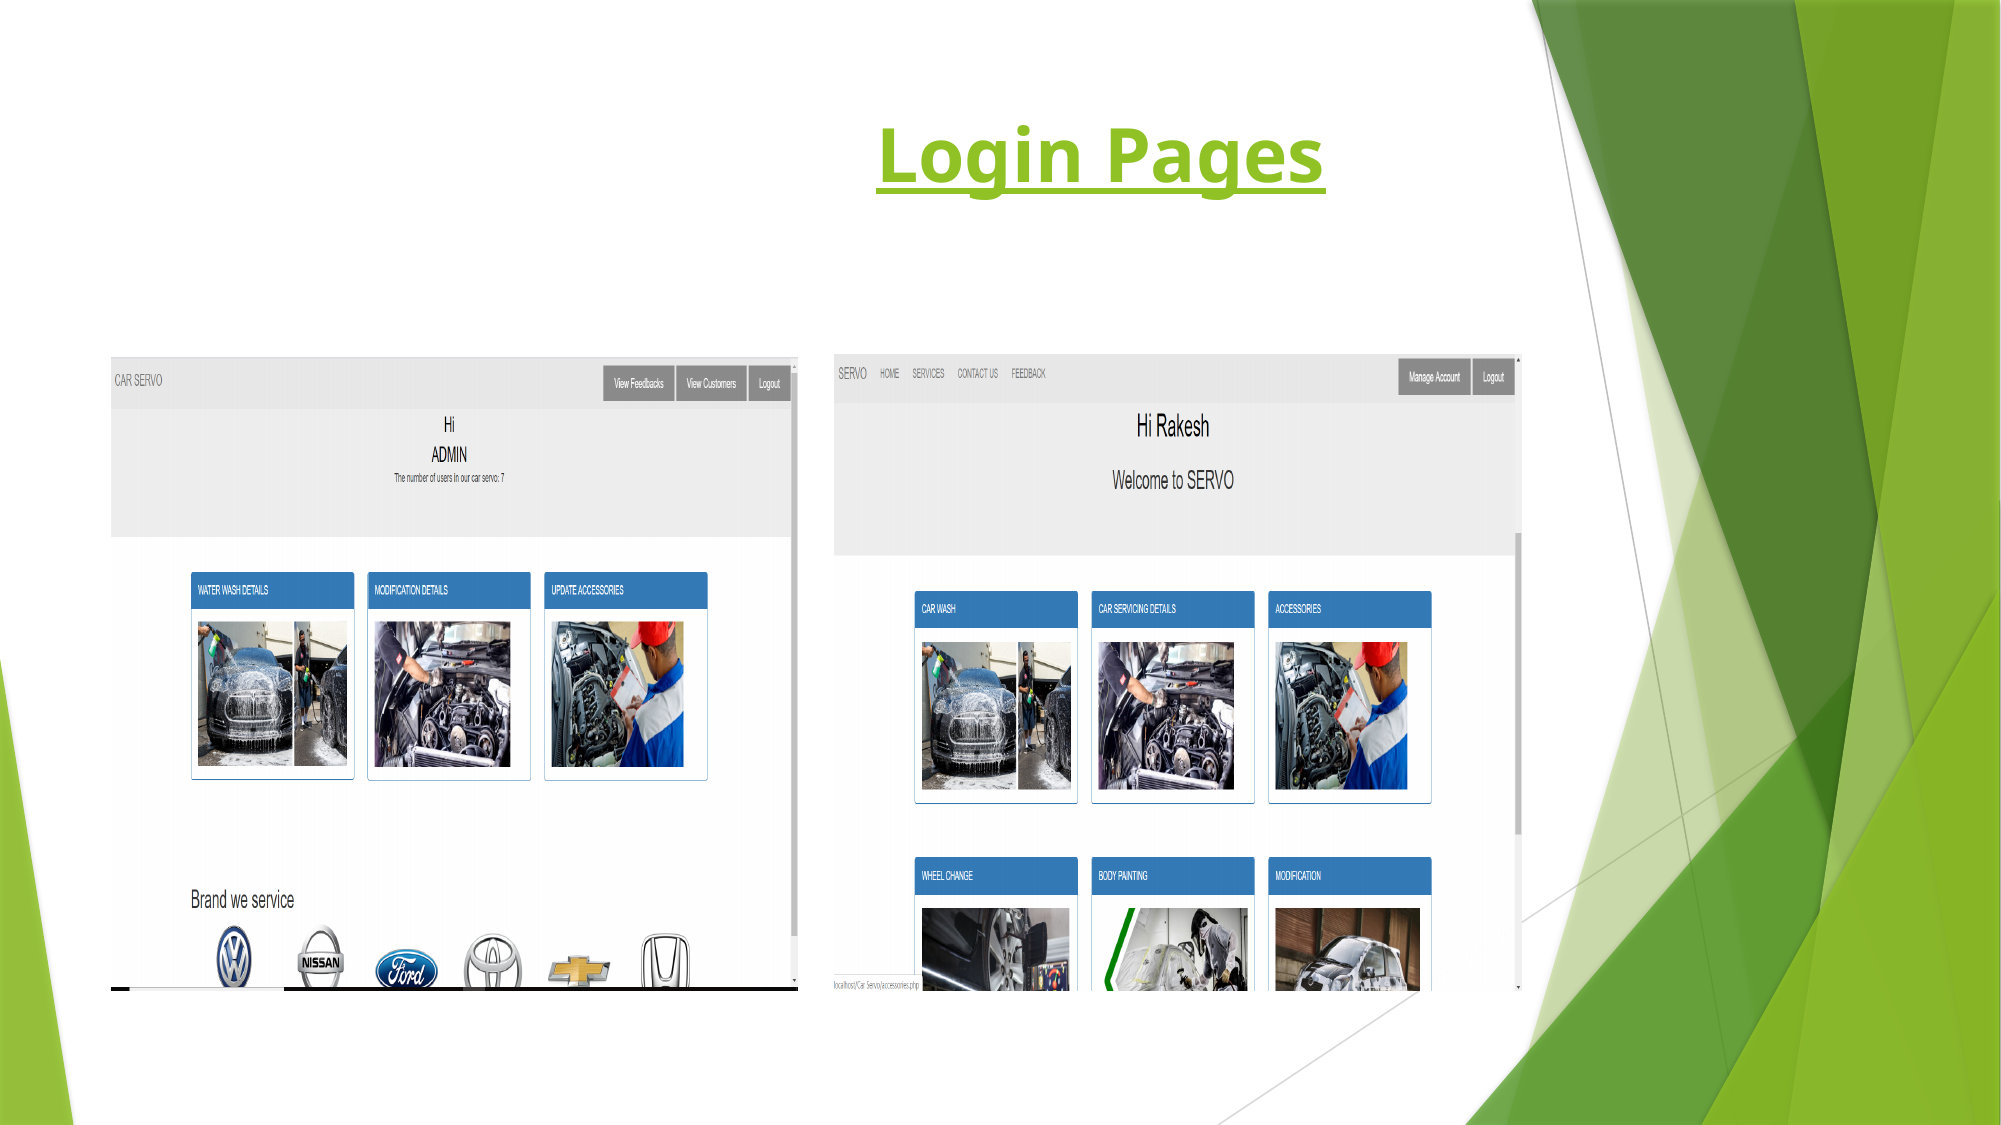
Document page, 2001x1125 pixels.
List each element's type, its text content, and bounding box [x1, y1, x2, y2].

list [110, 353, 798, 992]
title Login Pages [111, 99, 1522, 317]
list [834, 353, 1522, 992]
